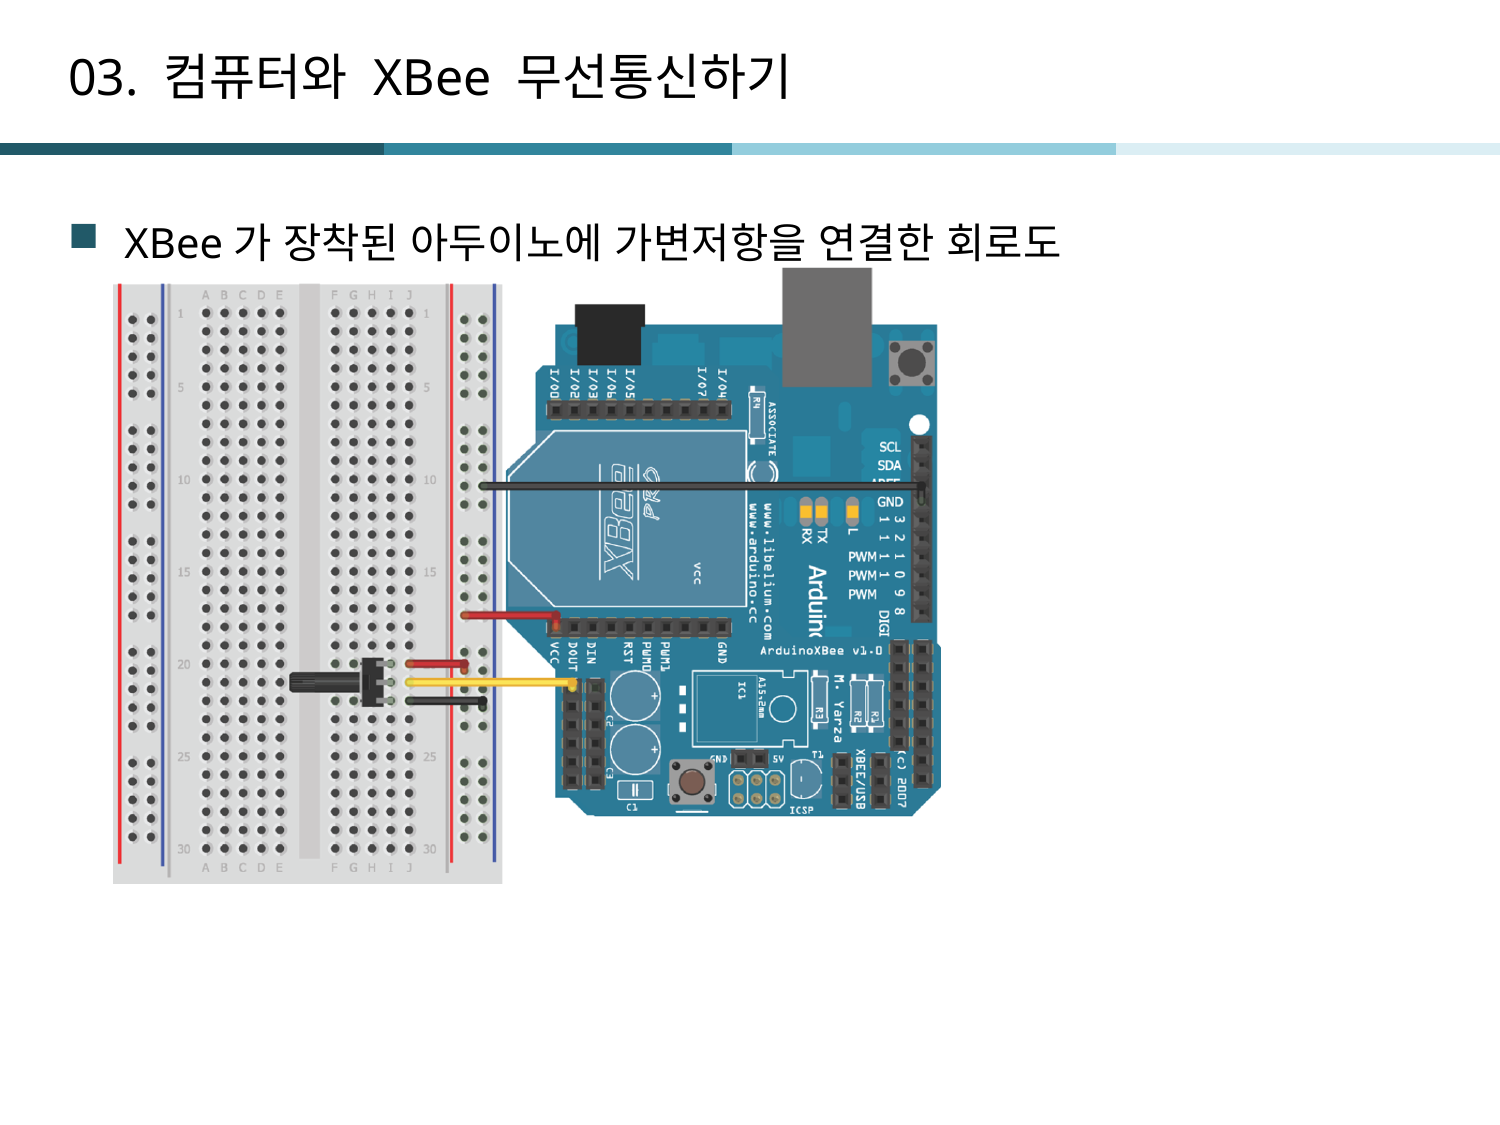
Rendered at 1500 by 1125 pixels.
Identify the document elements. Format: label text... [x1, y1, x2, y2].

picture [114, 160, 940, 990]
list XBee가 장착된 아두이노에 가변저항을 연결한 회로도 [53, 184, 1447, 1071]
title 03. 컴퓨터와 XBee 무선통신하기 [53, 30, 1459, 121]
